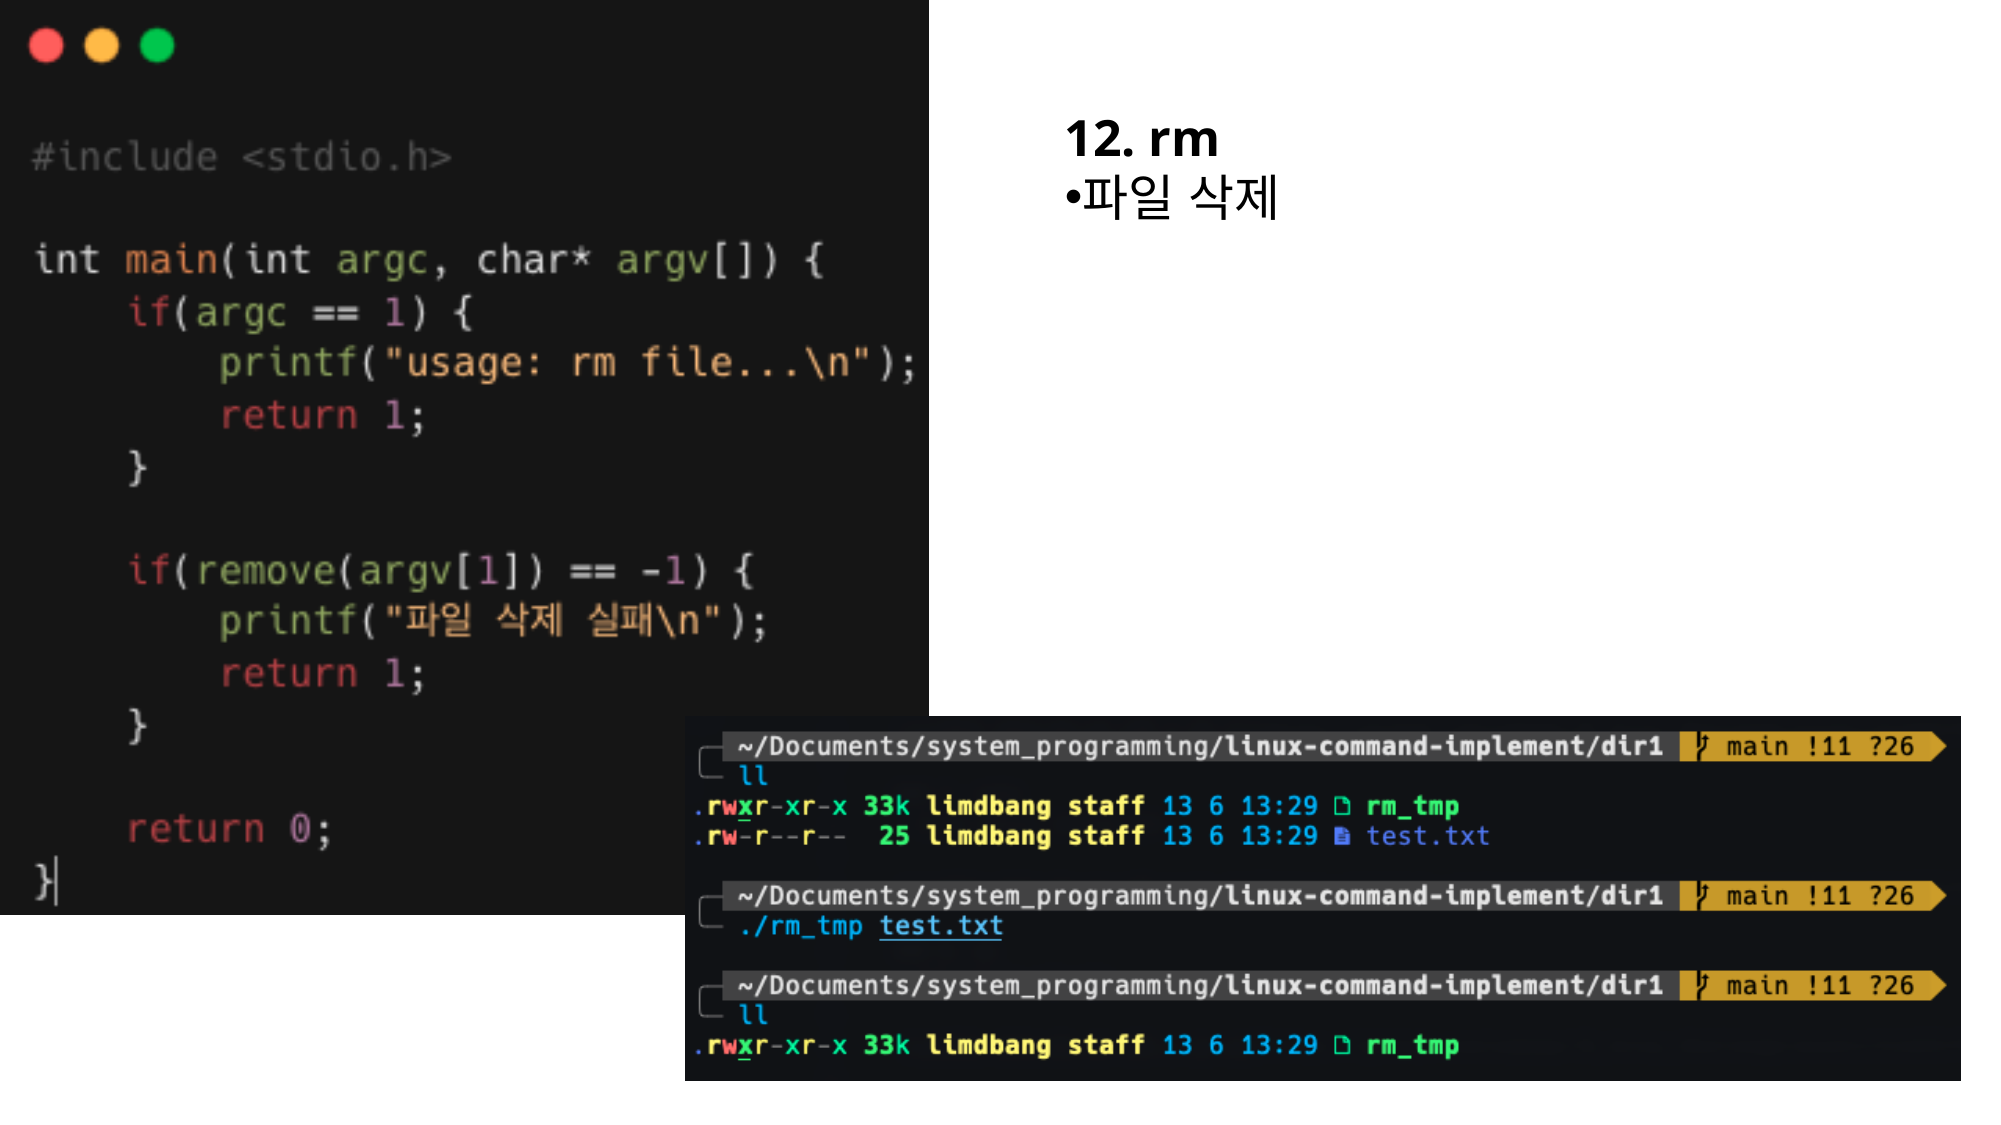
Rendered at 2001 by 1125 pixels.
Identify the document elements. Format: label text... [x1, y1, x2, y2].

text_box 12. rm 파일 삭제 [1049, 99, 1428, 235]
picture [0, 0, 1961, 1081]
